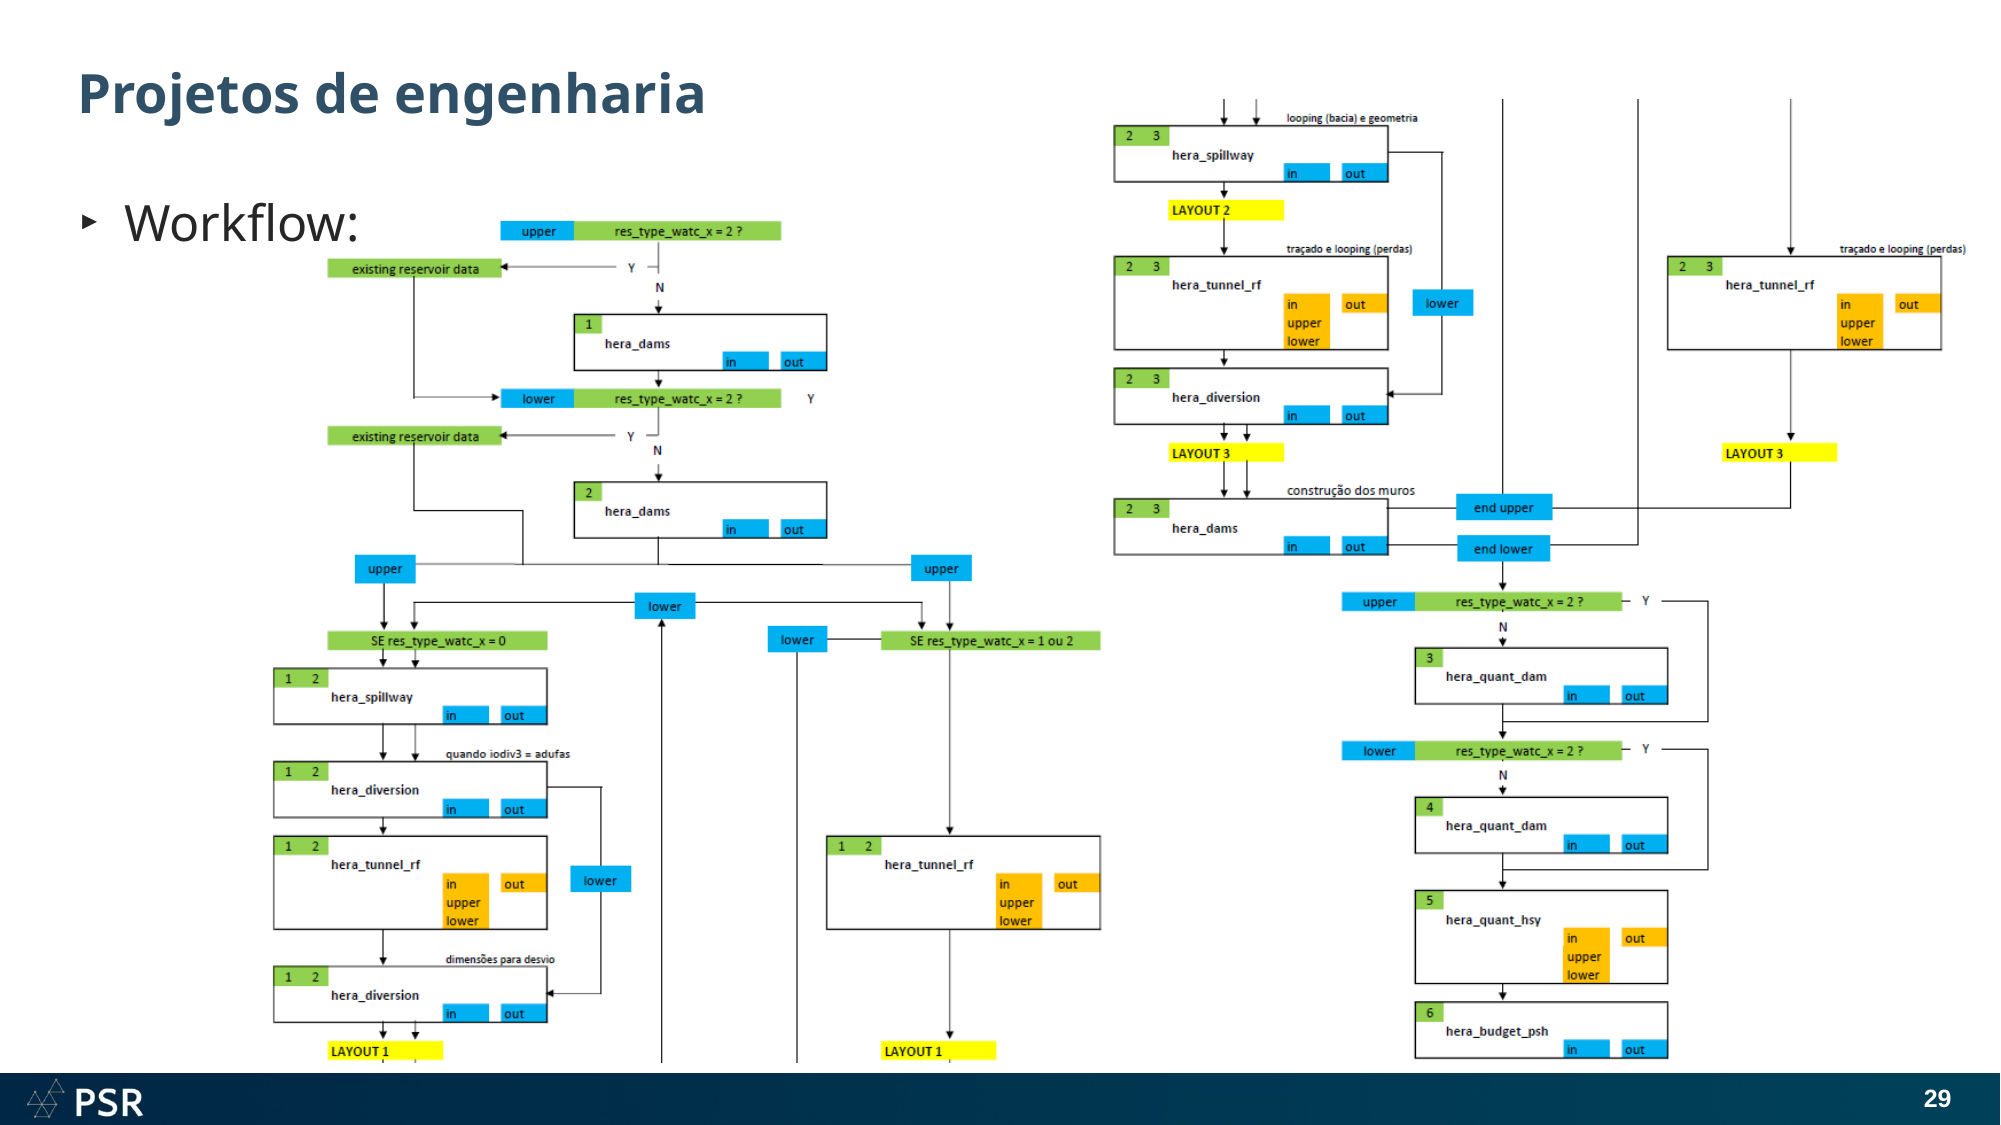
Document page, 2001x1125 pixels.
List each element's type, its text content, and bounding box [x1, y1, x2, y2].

title Projetos de engenharia [62, 45, 1926, 138]
slide_number 29 [1879, 1074, 1997, 1122]
list Workflow: [62, 175, 1094, 1051]
picture [272, 99, 1981, 1064]
picture [0, 1073, 916, 1125]
